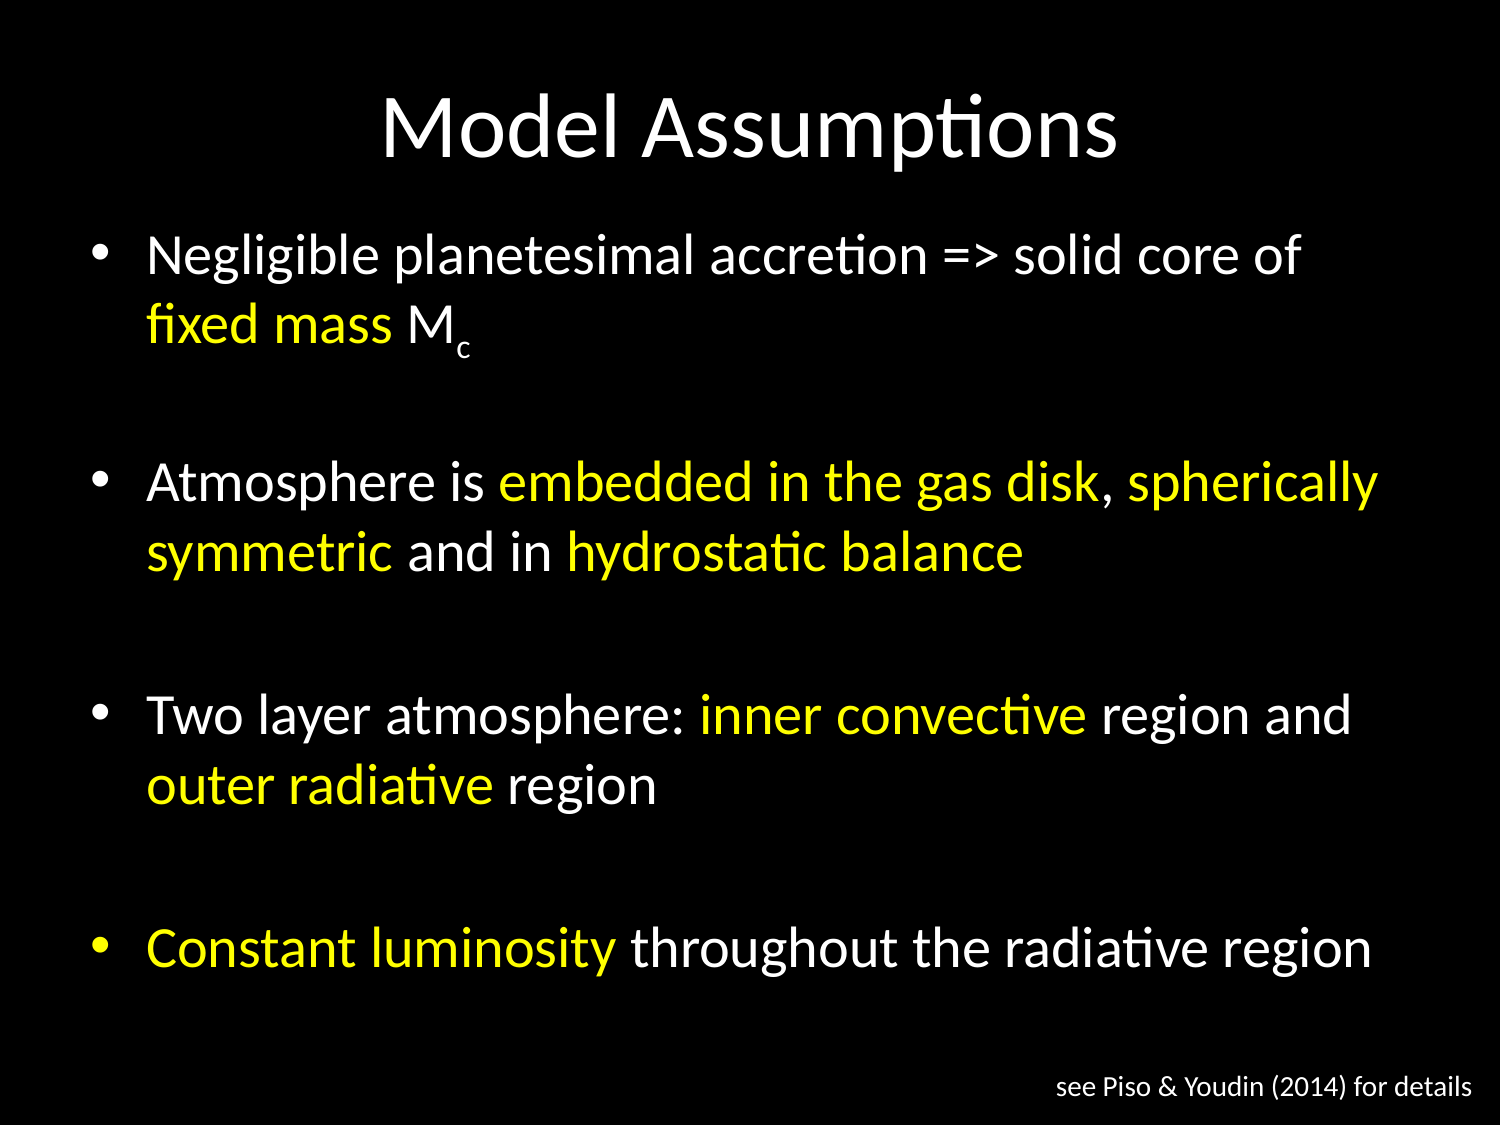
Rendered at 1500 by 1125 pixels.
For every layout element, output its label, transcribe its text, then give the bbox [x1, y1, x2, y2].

title Model Assumptions [75, 27, 1425, 208]
text_box see Piso & Youdin (2014) for details [1041, 1059, 1498, 1110]
list Negligible planetesimal accretion => solid core of fixed mass Mc Atmosphere is embedded in the gas disk, spherically symmetric and in hydrostatic balance Two layer atmosphere: inner convective region and outer radiative region Constant luminosity throughout the radiative region [75, 208, 1425, 1073]
